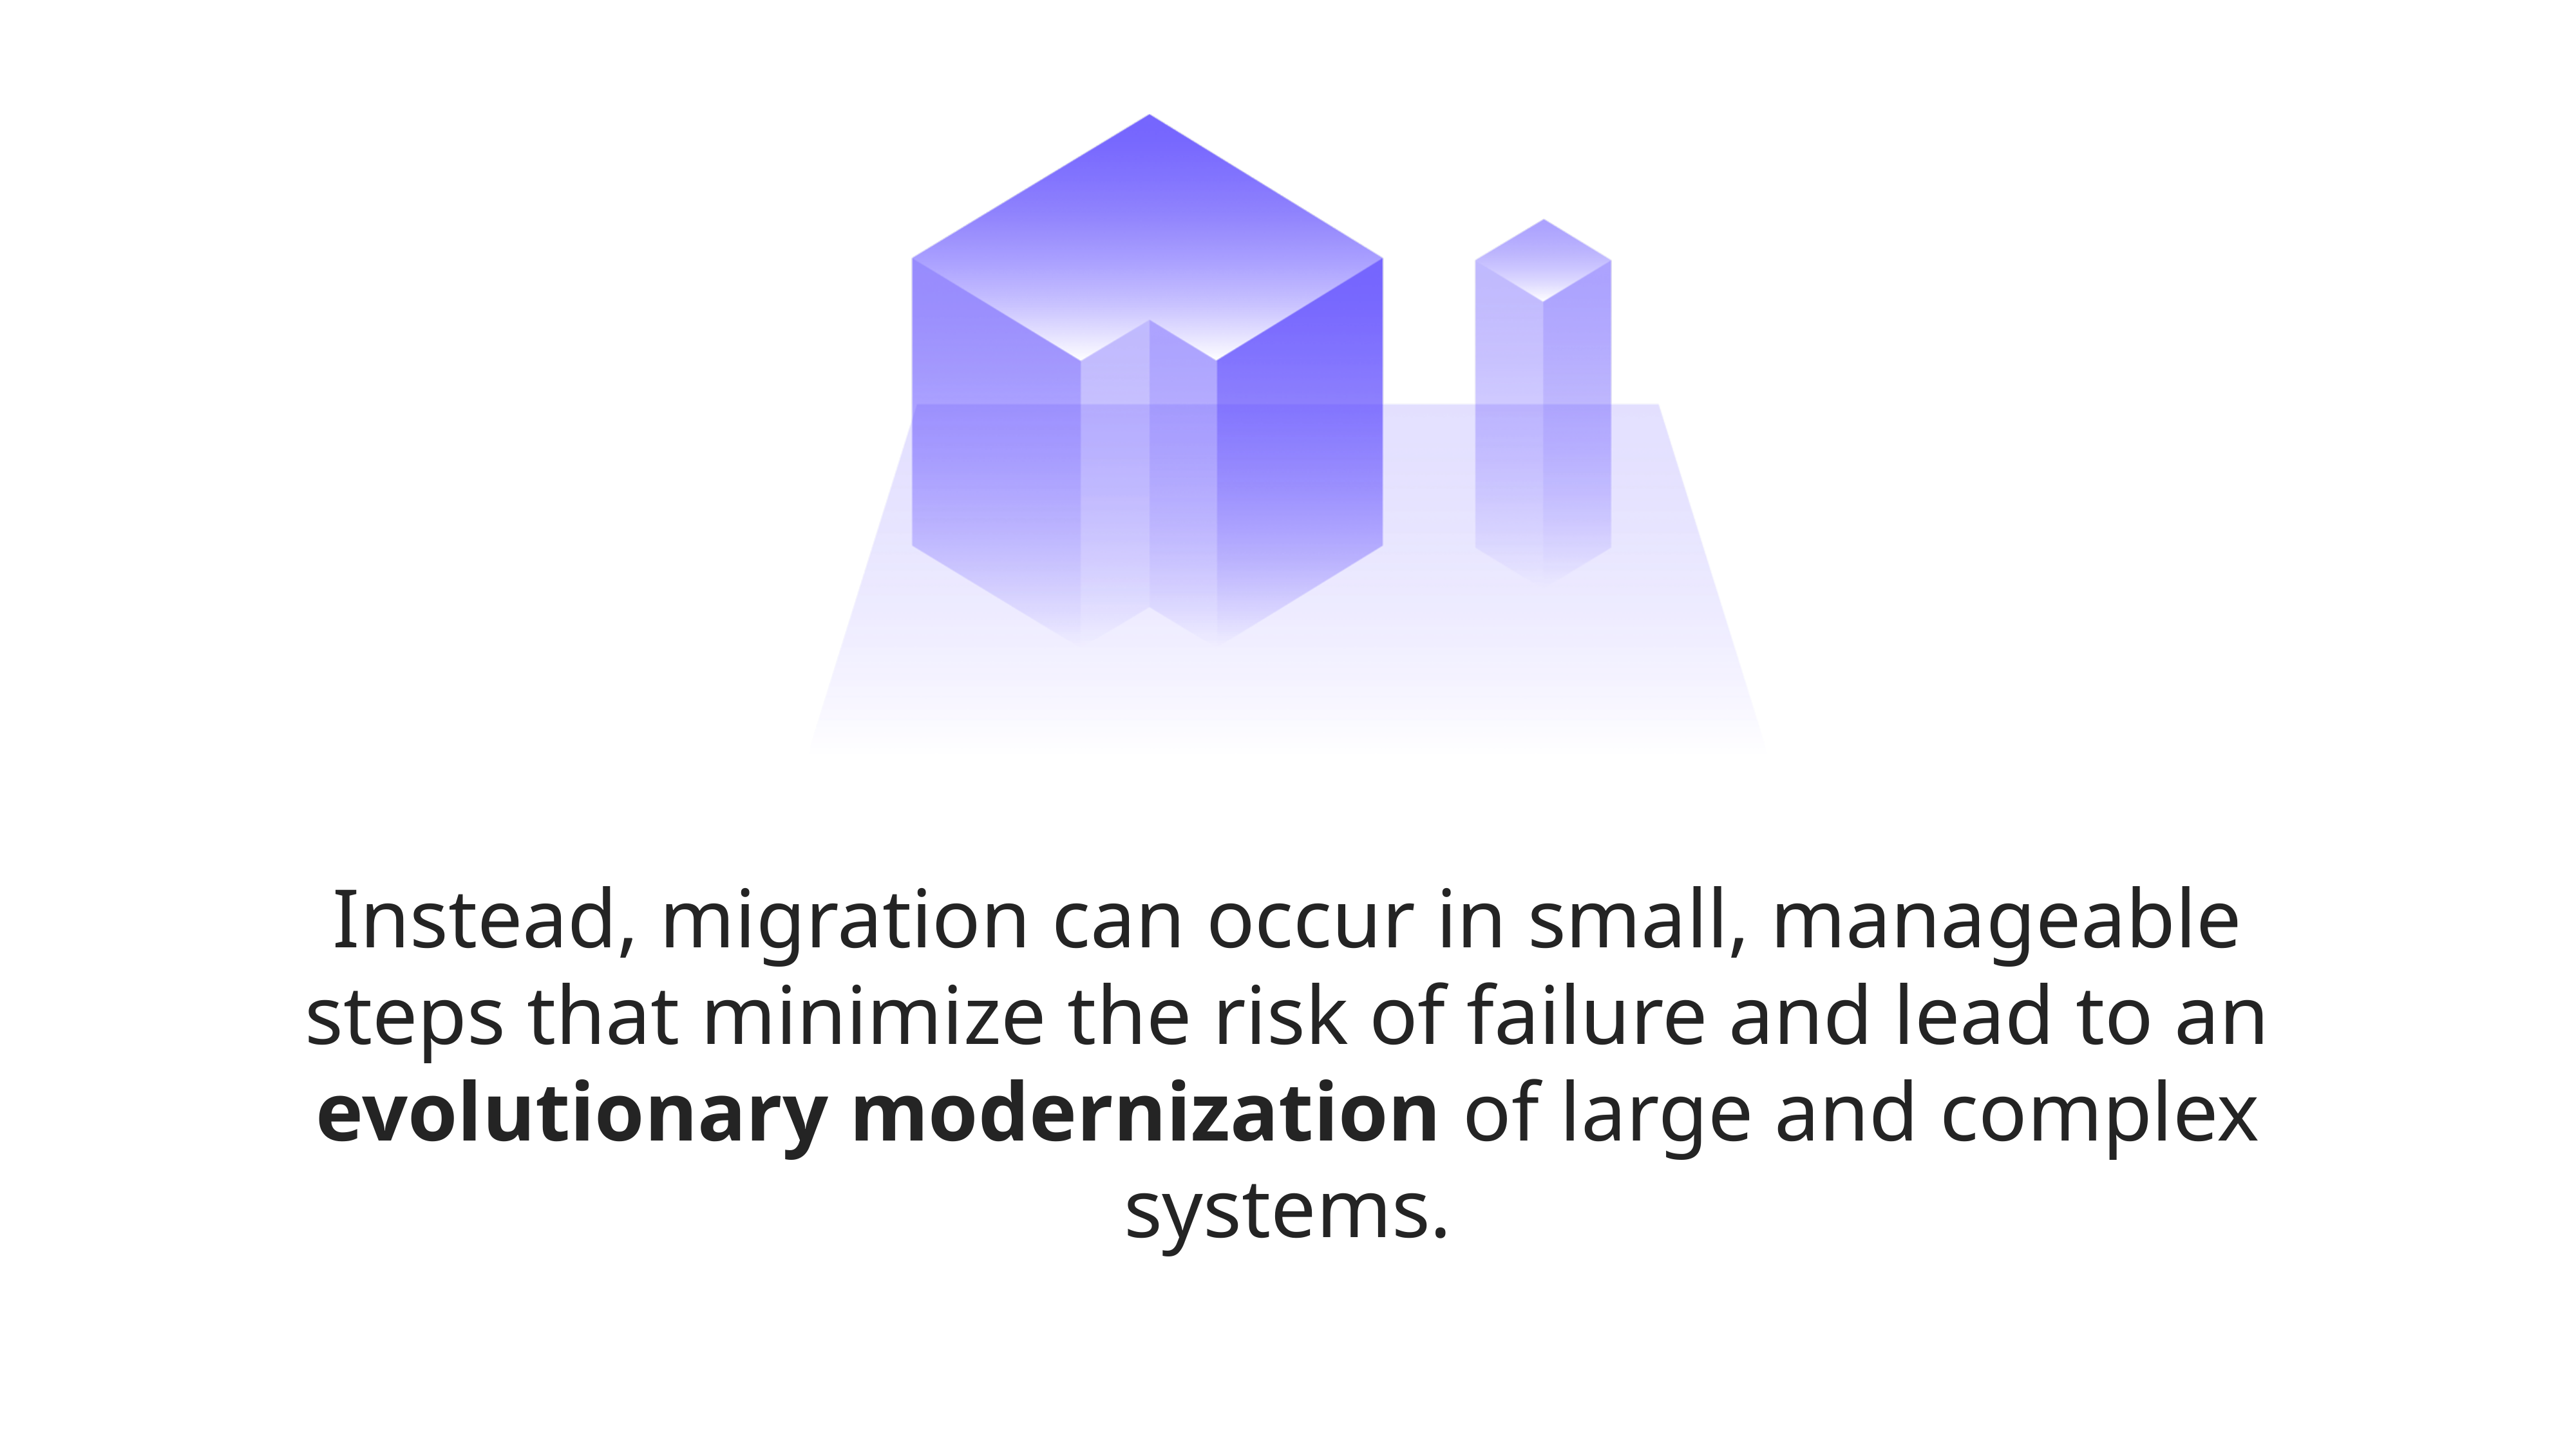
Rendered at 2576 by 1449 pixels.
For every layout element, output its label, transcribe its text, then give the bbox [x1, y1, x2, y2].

picture [806, 113, 1770, 758]
list Instead, migration can occur in small, manageable steps that minimize the risk of failure and lead to an evolutionary modernization of large and complex systems. [300, 775, 2276, 1345]
